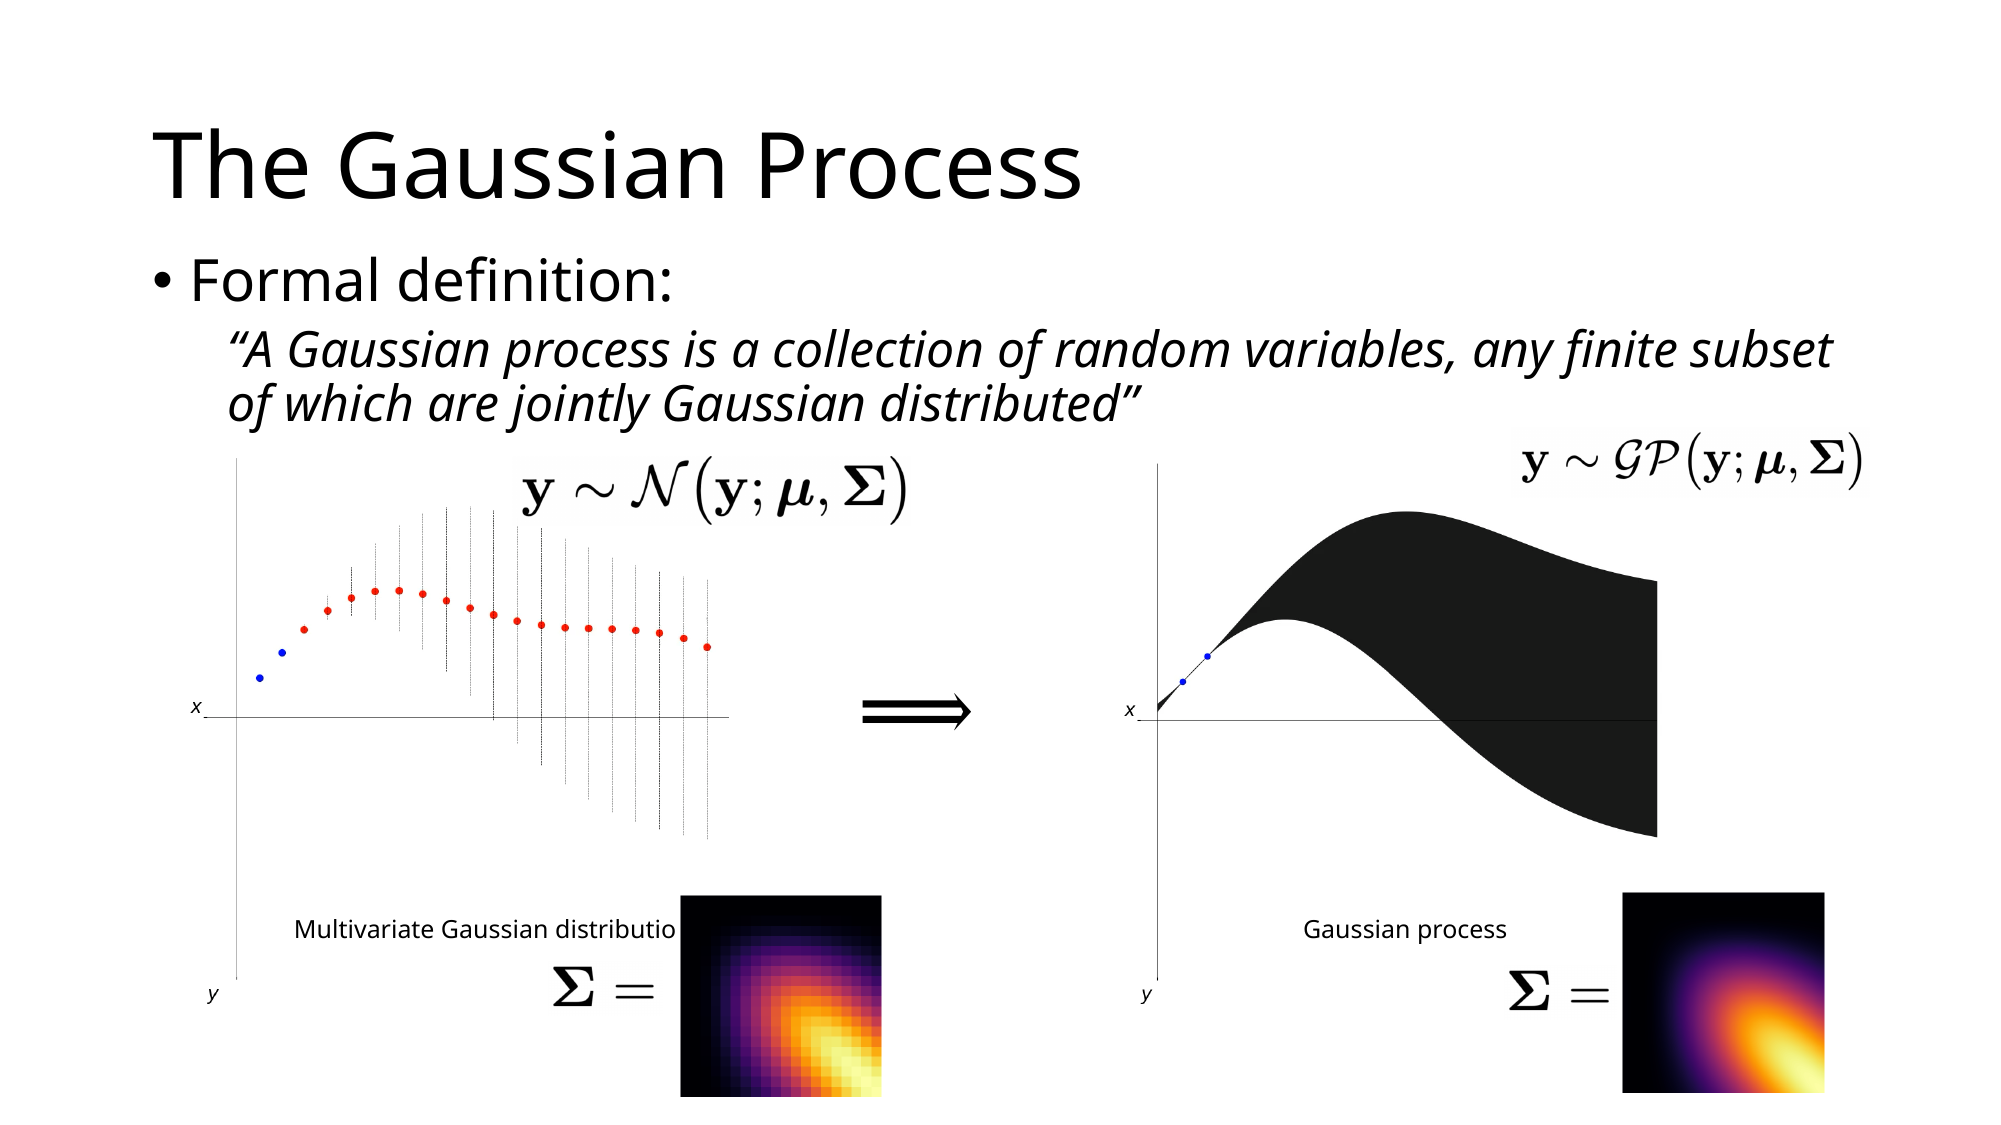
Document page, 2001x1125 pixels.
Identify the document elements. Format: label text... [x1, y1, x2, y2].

picture [512, 455, 911, 527]
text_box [1114, 447, 1666, 1016]
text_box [182, 447, 742, 1016]
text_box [548, 890, 886, 1102]
picture [1510, 427, 1871, 498]
title The Gaussian Process [137, 59, 1863, 243]
list Formal definition: “A Gaussian process is a collection of random variables, any finite subset of which are jointly Gaussian distributed” [137, 243, 1863, 449]
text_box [1504, 886, 1829, 1099]
